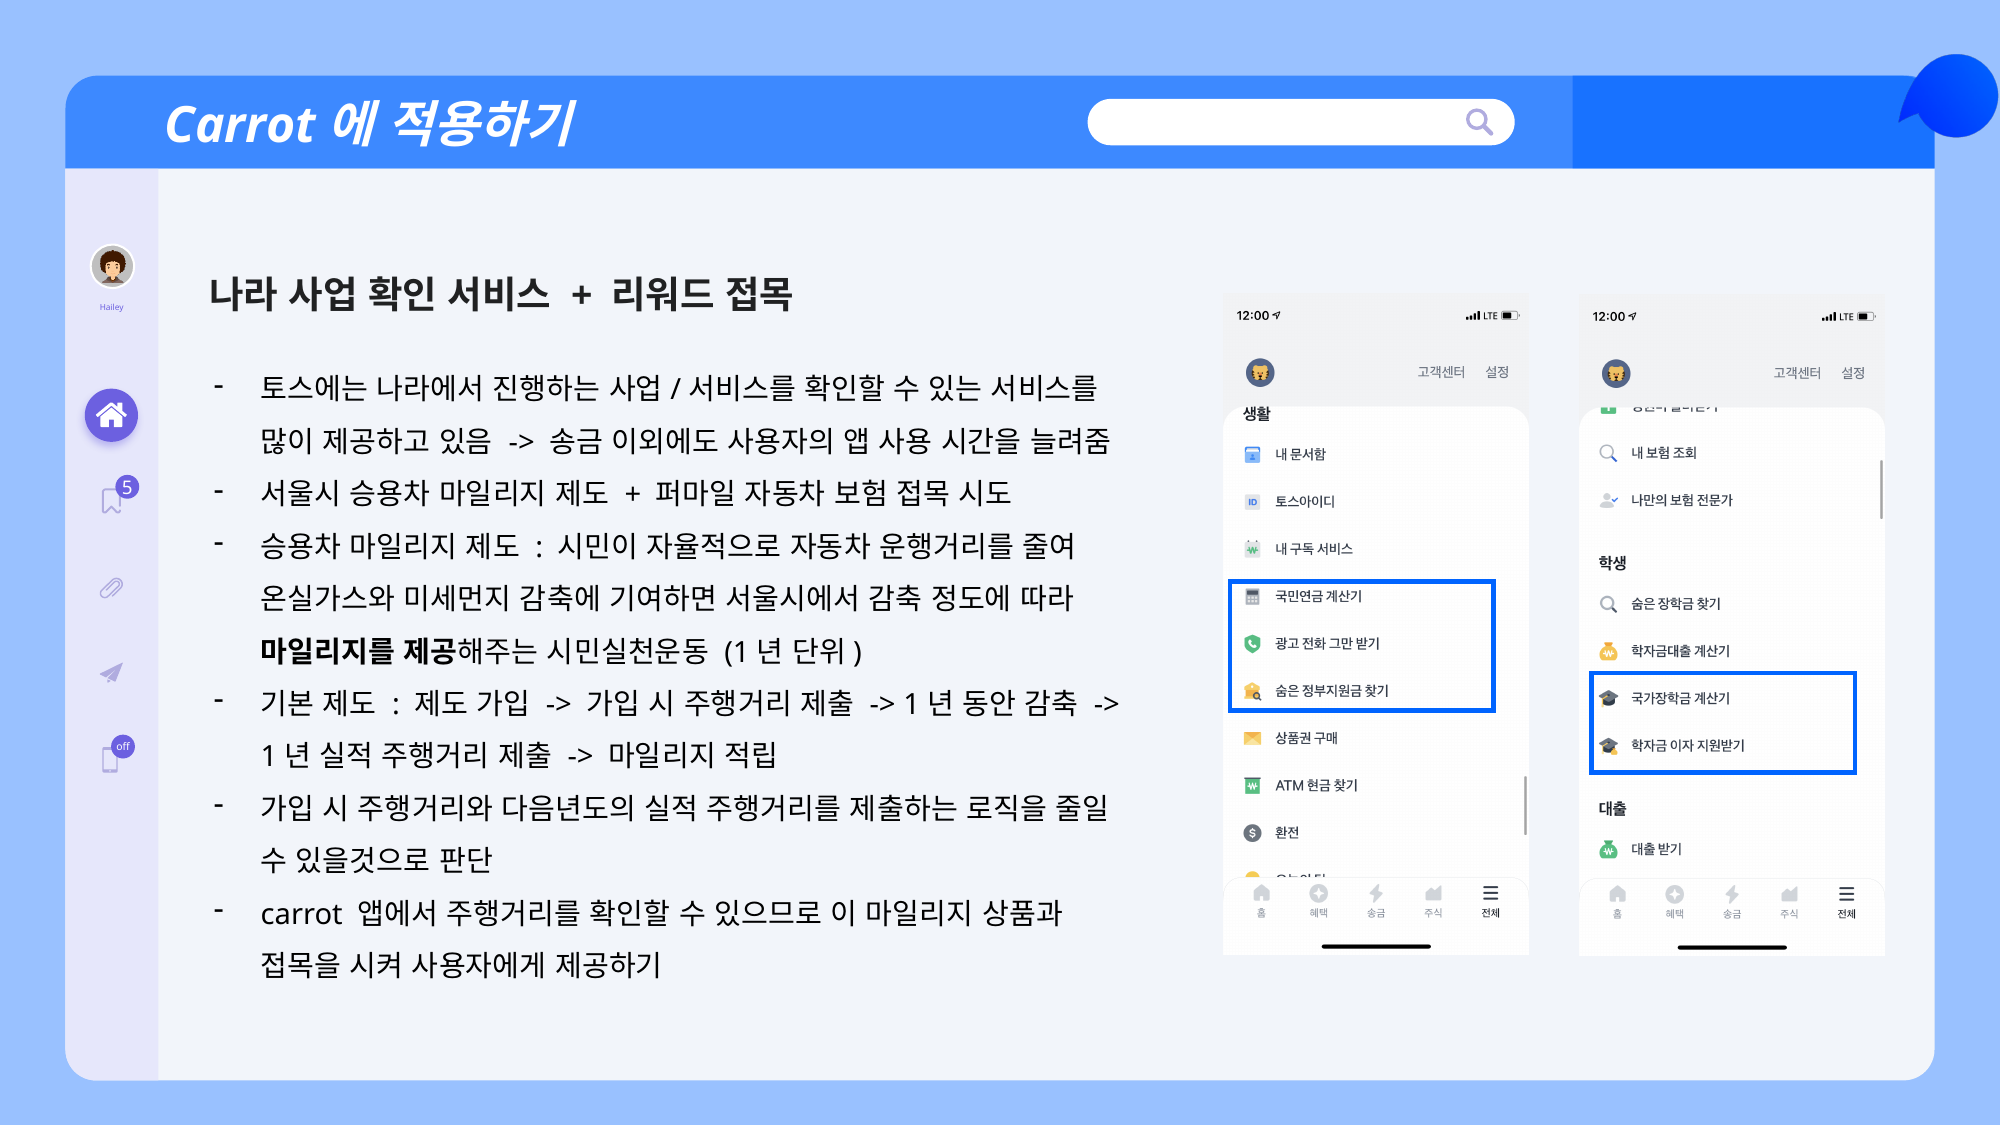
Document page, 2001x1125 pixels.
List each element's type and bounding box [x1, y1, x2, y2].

text_box [1223, 293, 1885, 956]
text_box [65, 75, 1935, 1081]
picture [1866, 9, 2000, 183]
